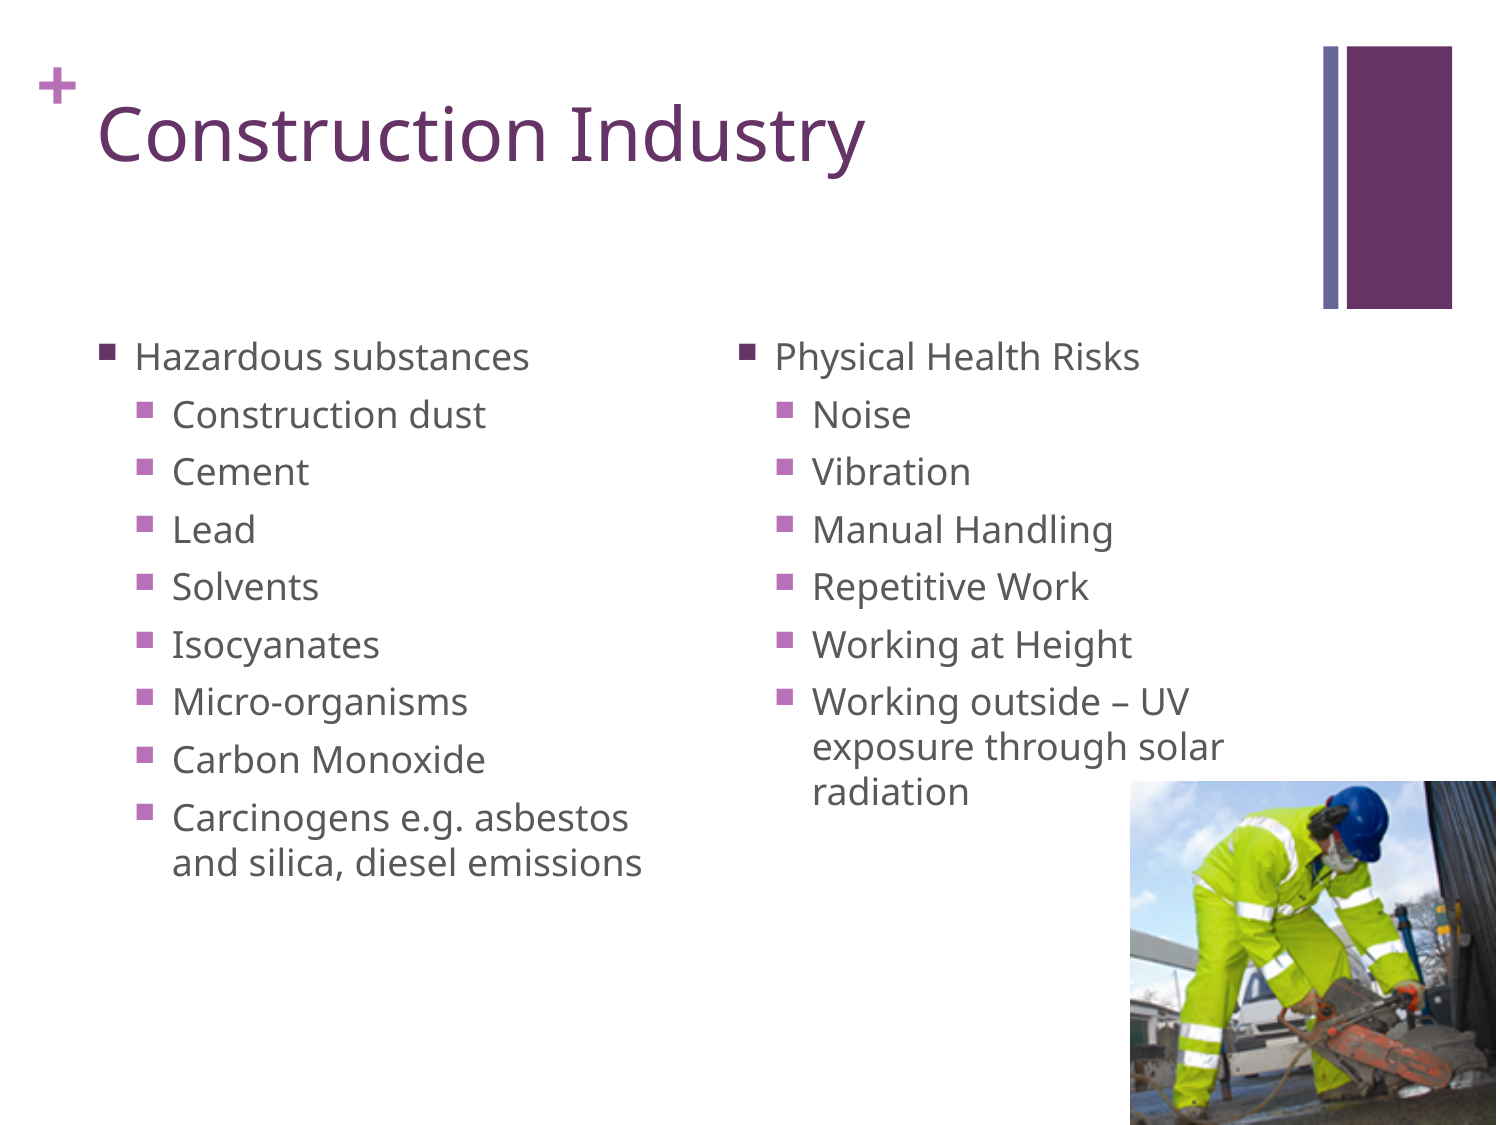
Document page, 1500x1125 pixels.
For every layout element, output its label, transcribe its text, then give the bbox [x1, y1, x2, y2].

list Physical Health Risks Noise Vibration Manual Handling Repetitive Work Working at Height Working outside – UV exposure through solar radiation [721, 325, 1322, 1005]
list Hazardous substances Construction dust Cement Lead Solvents Isocyanates Micro-organisms Carbon Monoxide Carcinogens e.g. asbestos and silica, diesel emissions [81, 325, 682, 1005]
title Construction Industry [81, 79, 1322, 263]
picture [1130, 780, 1496, 1125]
